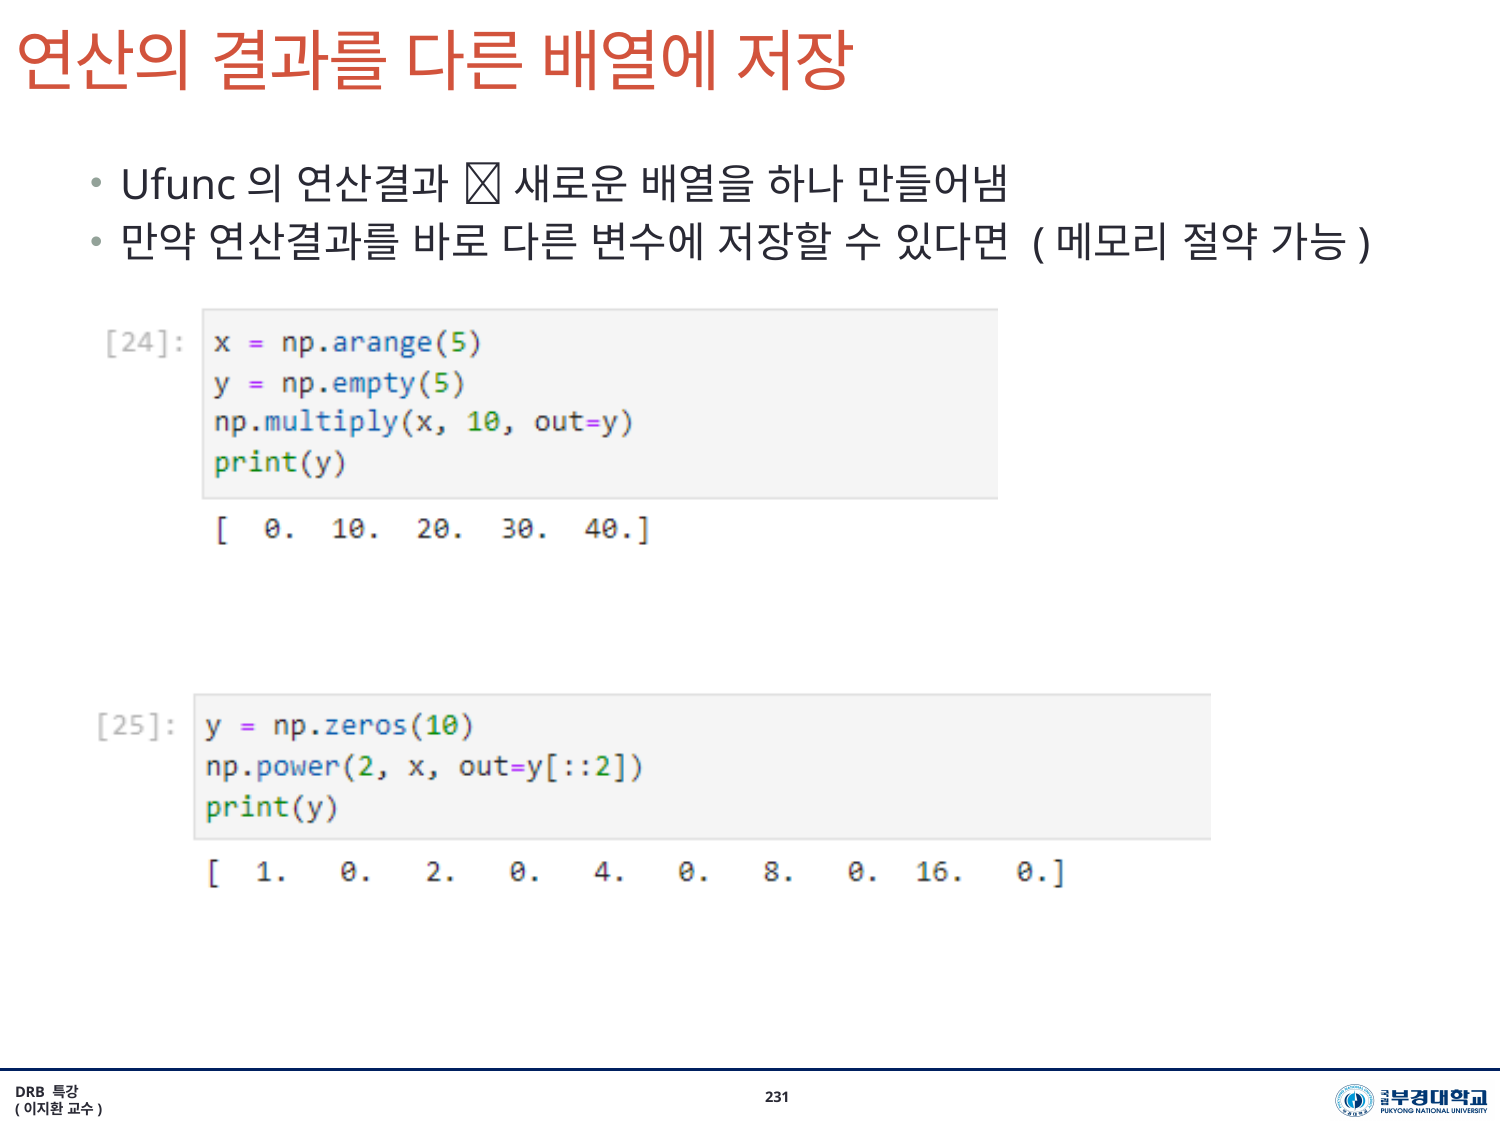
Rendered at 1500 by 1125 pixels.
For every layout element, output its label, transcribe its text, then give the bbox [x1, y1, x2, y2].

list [80, 651, 1211, 929]
slide_number DRB 특강 (이지환 교수) [0, 1082, 303, 1118]
picture [1330, 1079, 1495, 1121]
picture [61, 279, 999, 576]
text_box Ufunc의 연산결과  새로운 배열을 하나 만들어냄 만약 연산결과를 바로 다른 변수에 저장할 수 있다면 (메모리 절약 가능) [74, 149, 1425, 1033]
title 연산의 결과를 다른 배열에 저장 [0, 1, 1500, 116]
